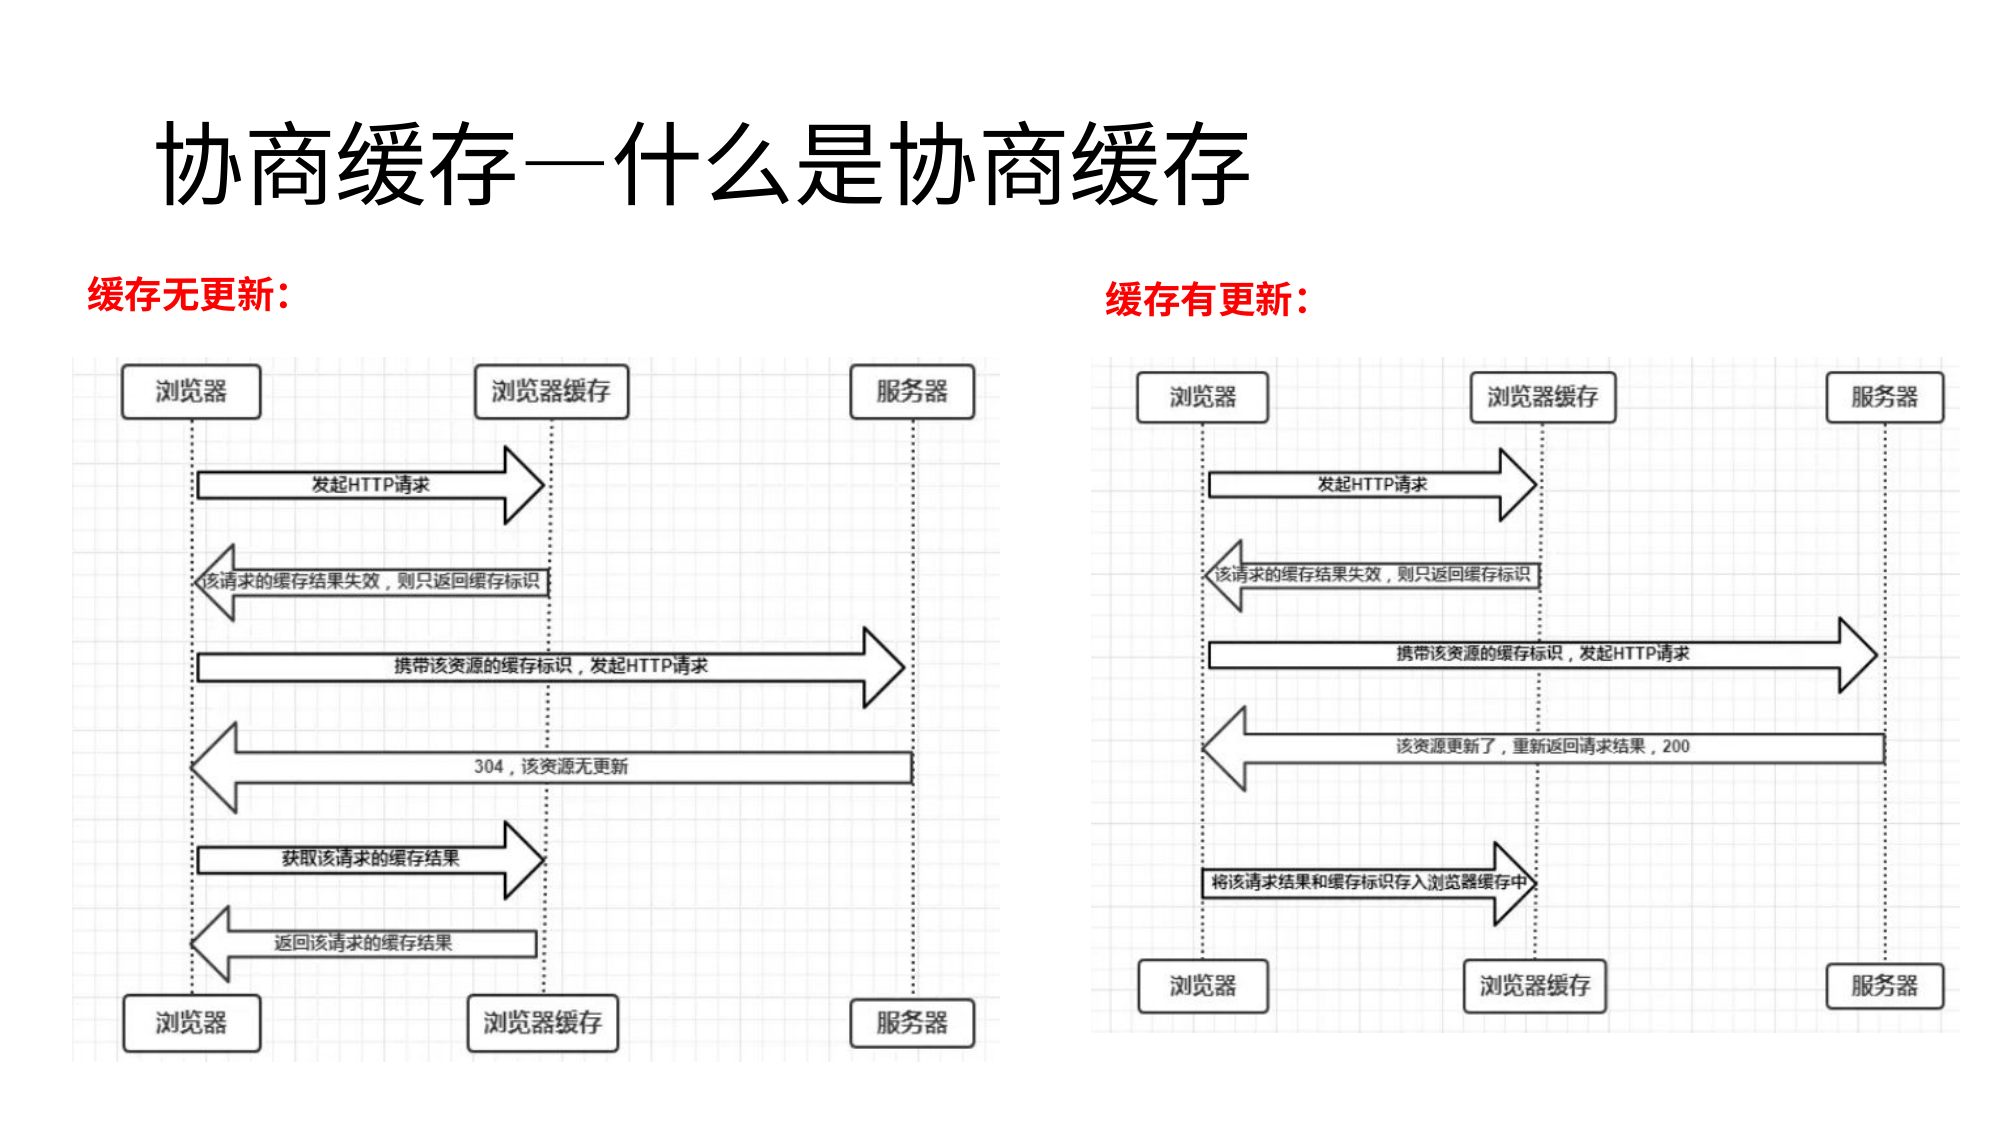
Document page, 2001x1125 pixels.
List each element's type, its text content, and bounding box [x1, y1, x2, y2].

text_box 缓存无更新： [72, 240, 1127, 324]
title 协商缓存—什么是协商缓存 [137, 59, 1863, 245]
picture [1091, 357, 1961, 1034]
picture [72, 357, 1000, 1063]
text_box 缓存有更新： [1090, 245, 2000, 328]
